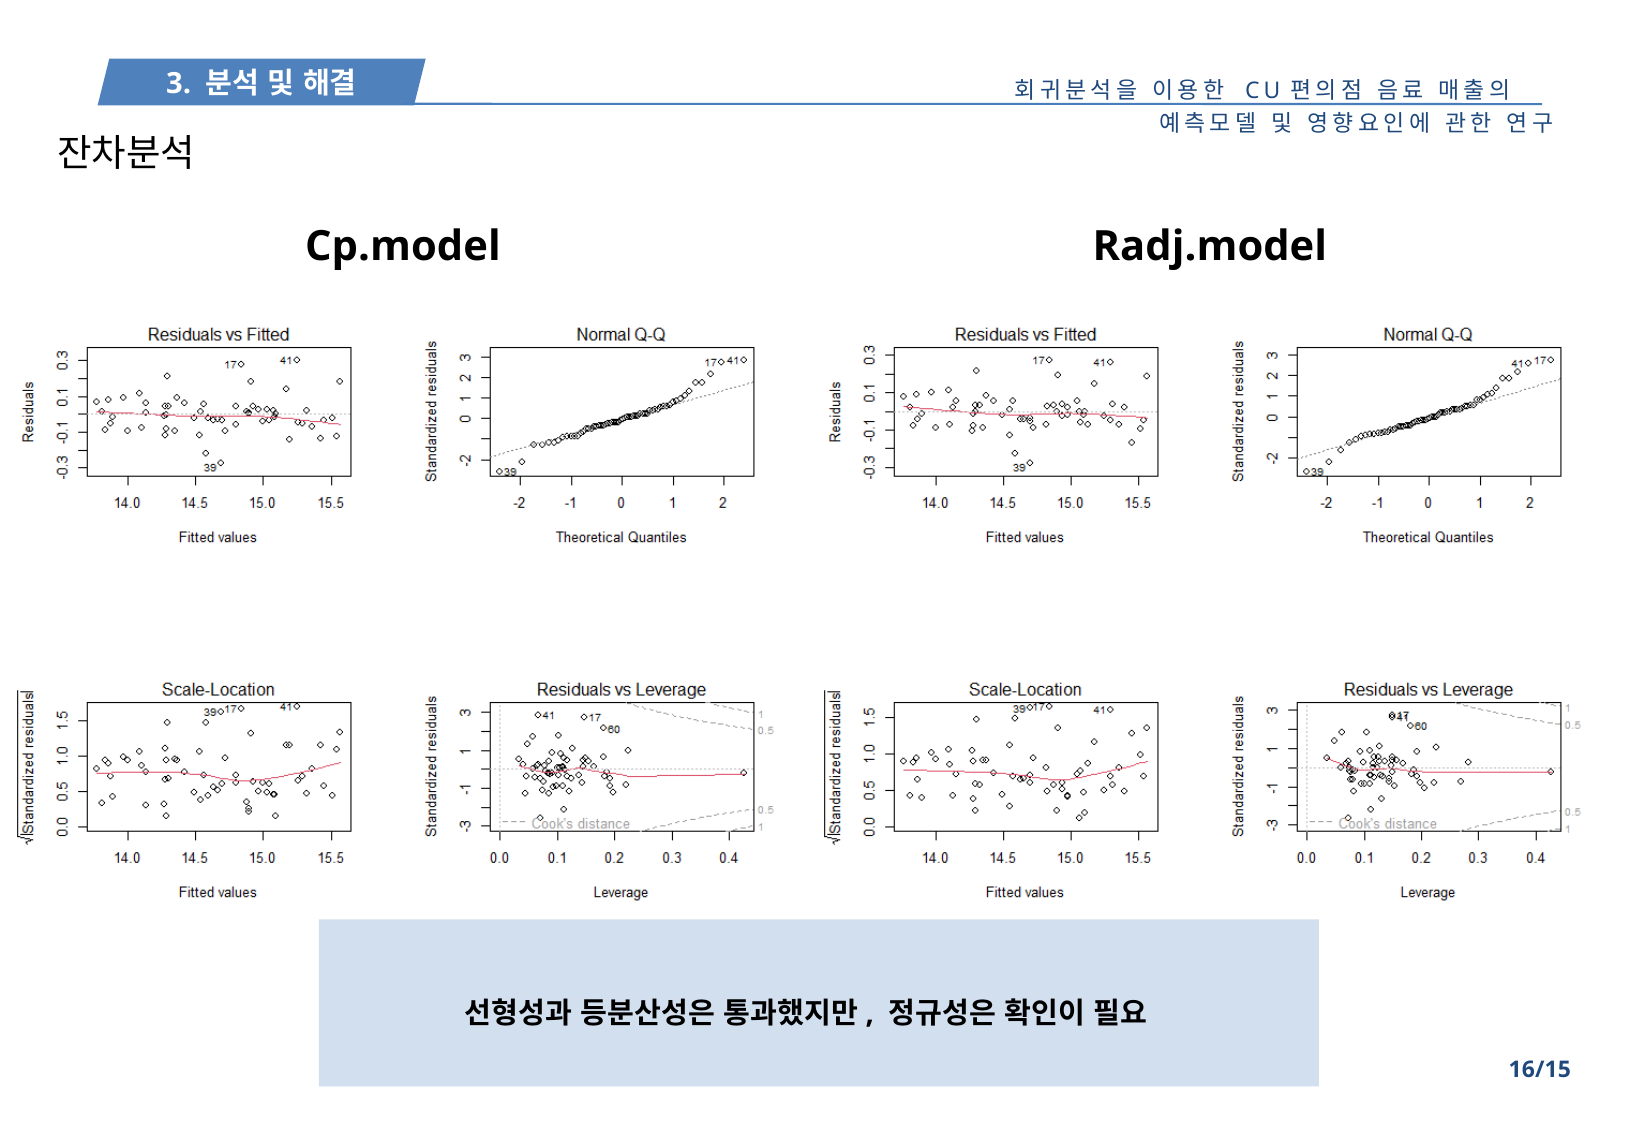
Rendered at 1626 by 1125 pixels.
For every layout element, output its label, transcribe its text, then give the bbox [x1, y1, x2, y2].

text_box Cp.model [268, 210, 538, 241]
text_box 잔차분석 [42, 122, 664, 182]
picture [0, 243, 1614, 953]
text_box [317, 961, 1321, 1088]
text_box Radj.model [1075, 210, 1345, 241]
text_box 선형성과 등분산성은 통과했지만, 정규성은 확인이 필요 [449, 969, 1163, 1037]
